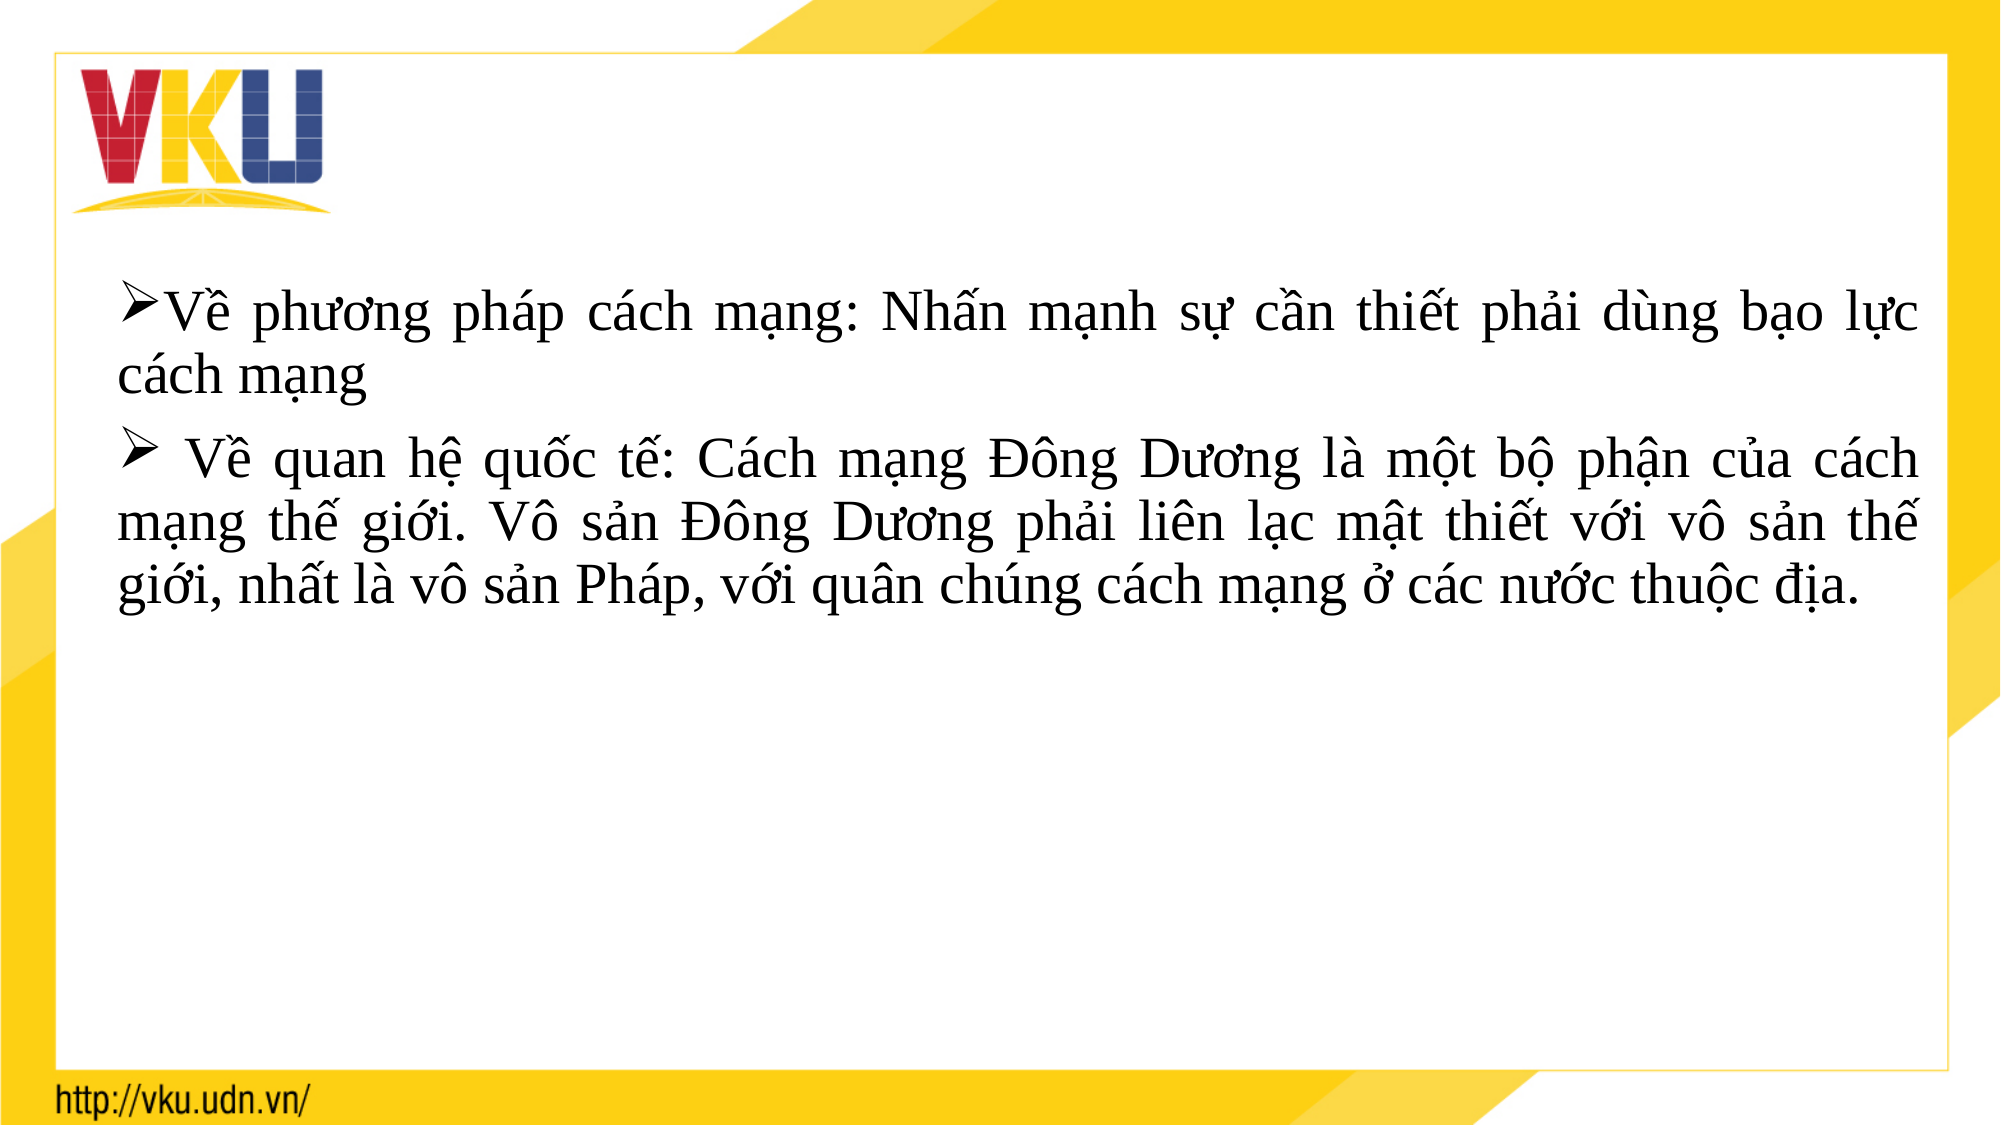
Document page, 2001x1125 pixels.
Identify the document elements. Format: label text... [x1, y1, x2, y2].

list Về phương pháp cách mạng: Nhấn mạnh sự cần thiết phải dùng bạo lực cách mạng Về quan hệ quốc tế: Cách mạng Đông Dương là một bộ phận của cách mạng thế giới. Vô sản Đông Dương phải liên lạc mật thiết với vô sản thế giới, nhất là vô sản Pháp, với quân chúng cách mạng ở các nước thuộc địa. [102, 272, 1936, 735]
picture [0, 0, 2001, 1125]
